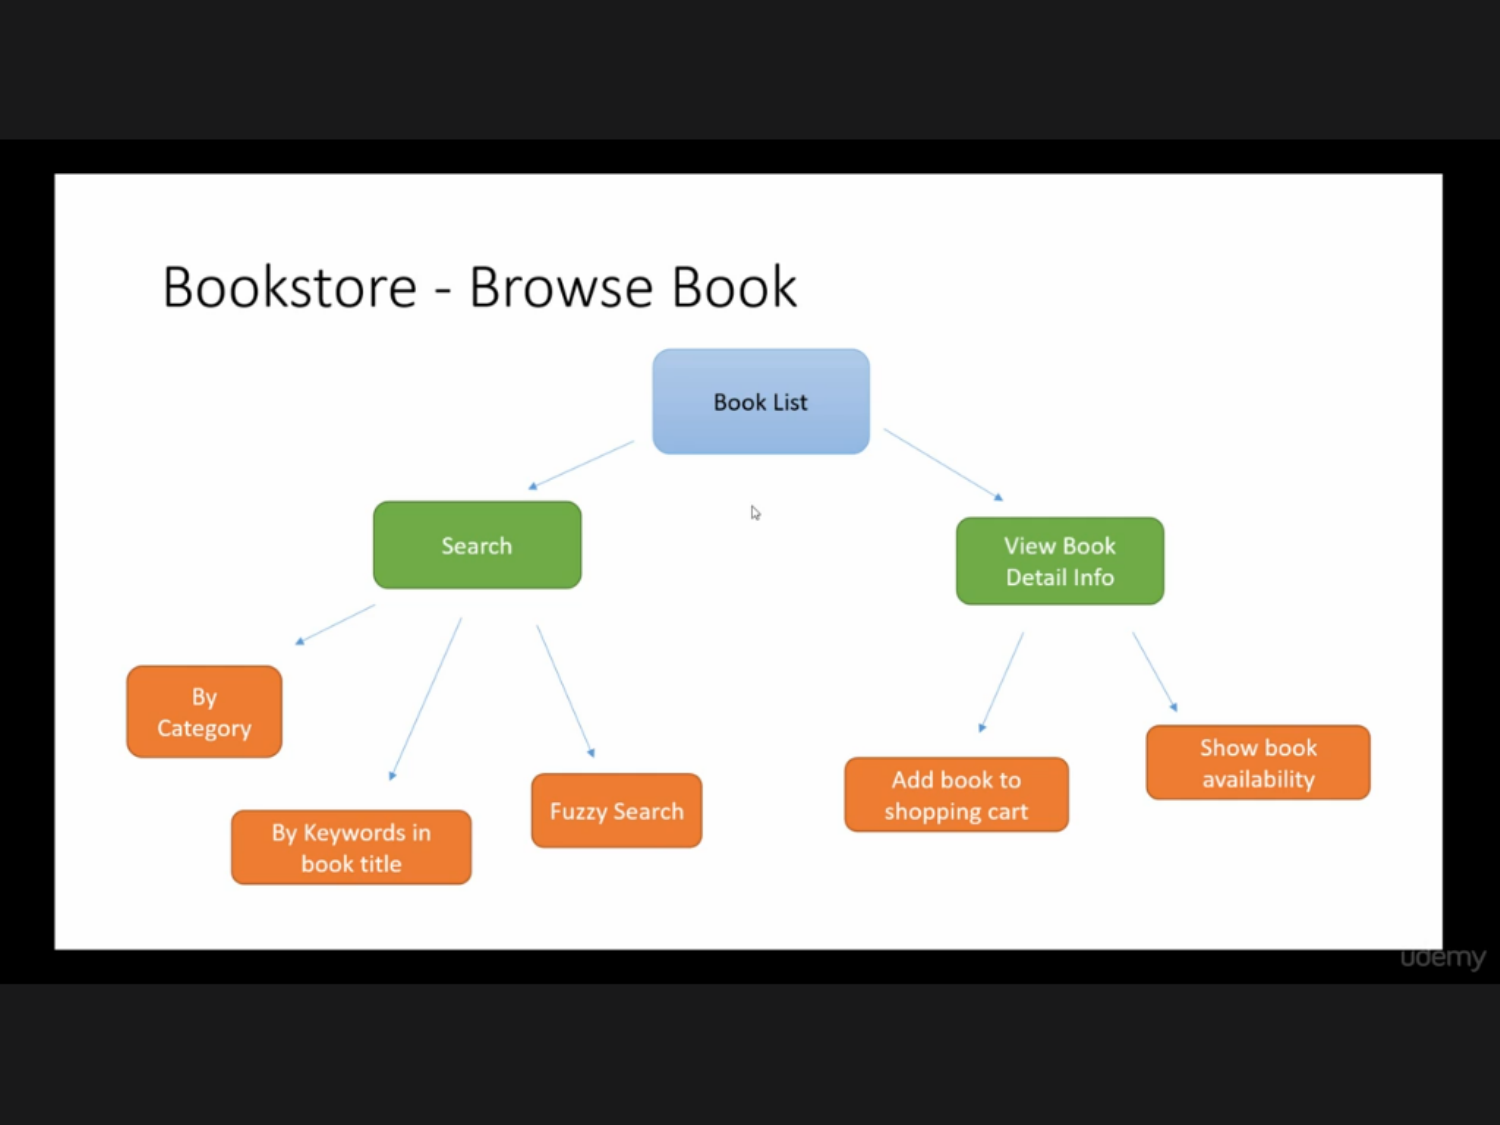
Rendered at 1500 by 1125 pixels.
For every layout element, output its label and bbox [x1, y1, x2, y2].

list [0, 0, 1500, 1125]
